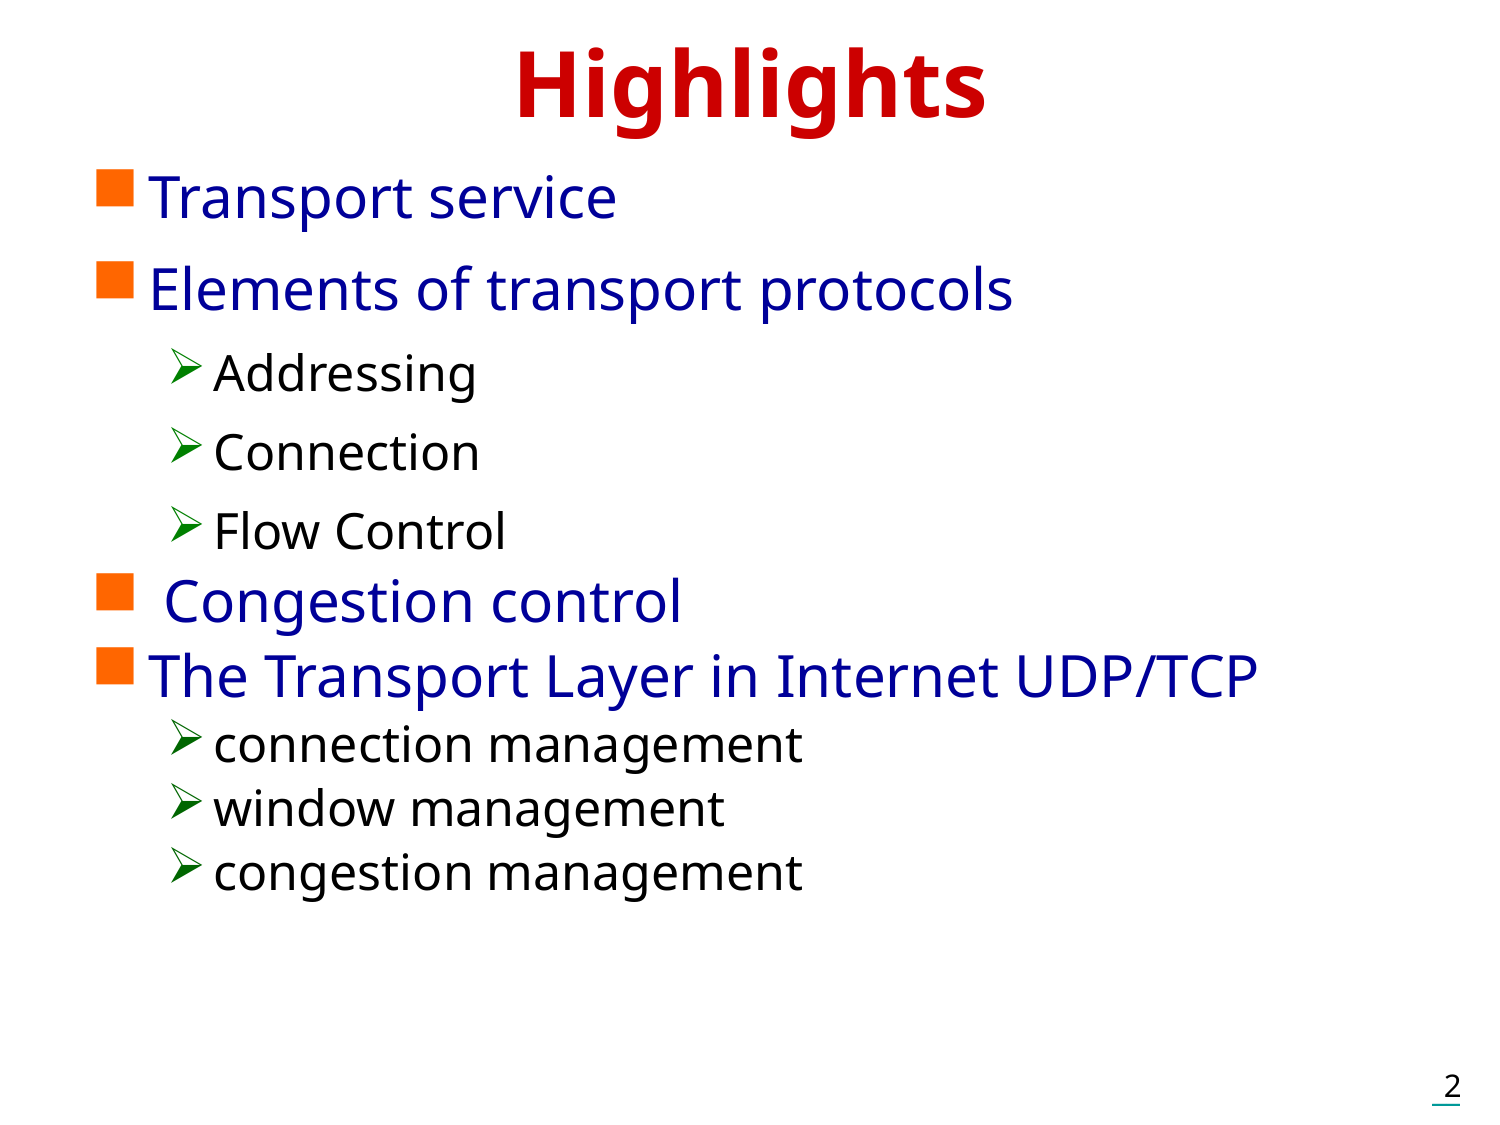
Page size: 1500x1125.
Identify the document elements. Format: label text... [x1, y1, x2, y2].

title Highlights [75, 24, 1425, 138]
list Transport service Elements of transport protocols Addressing Connection Flow Control Congestion control The Transport Layer in Internet UDP/TCP connection management window management congestion management [76, 160, 1500, 1003]
